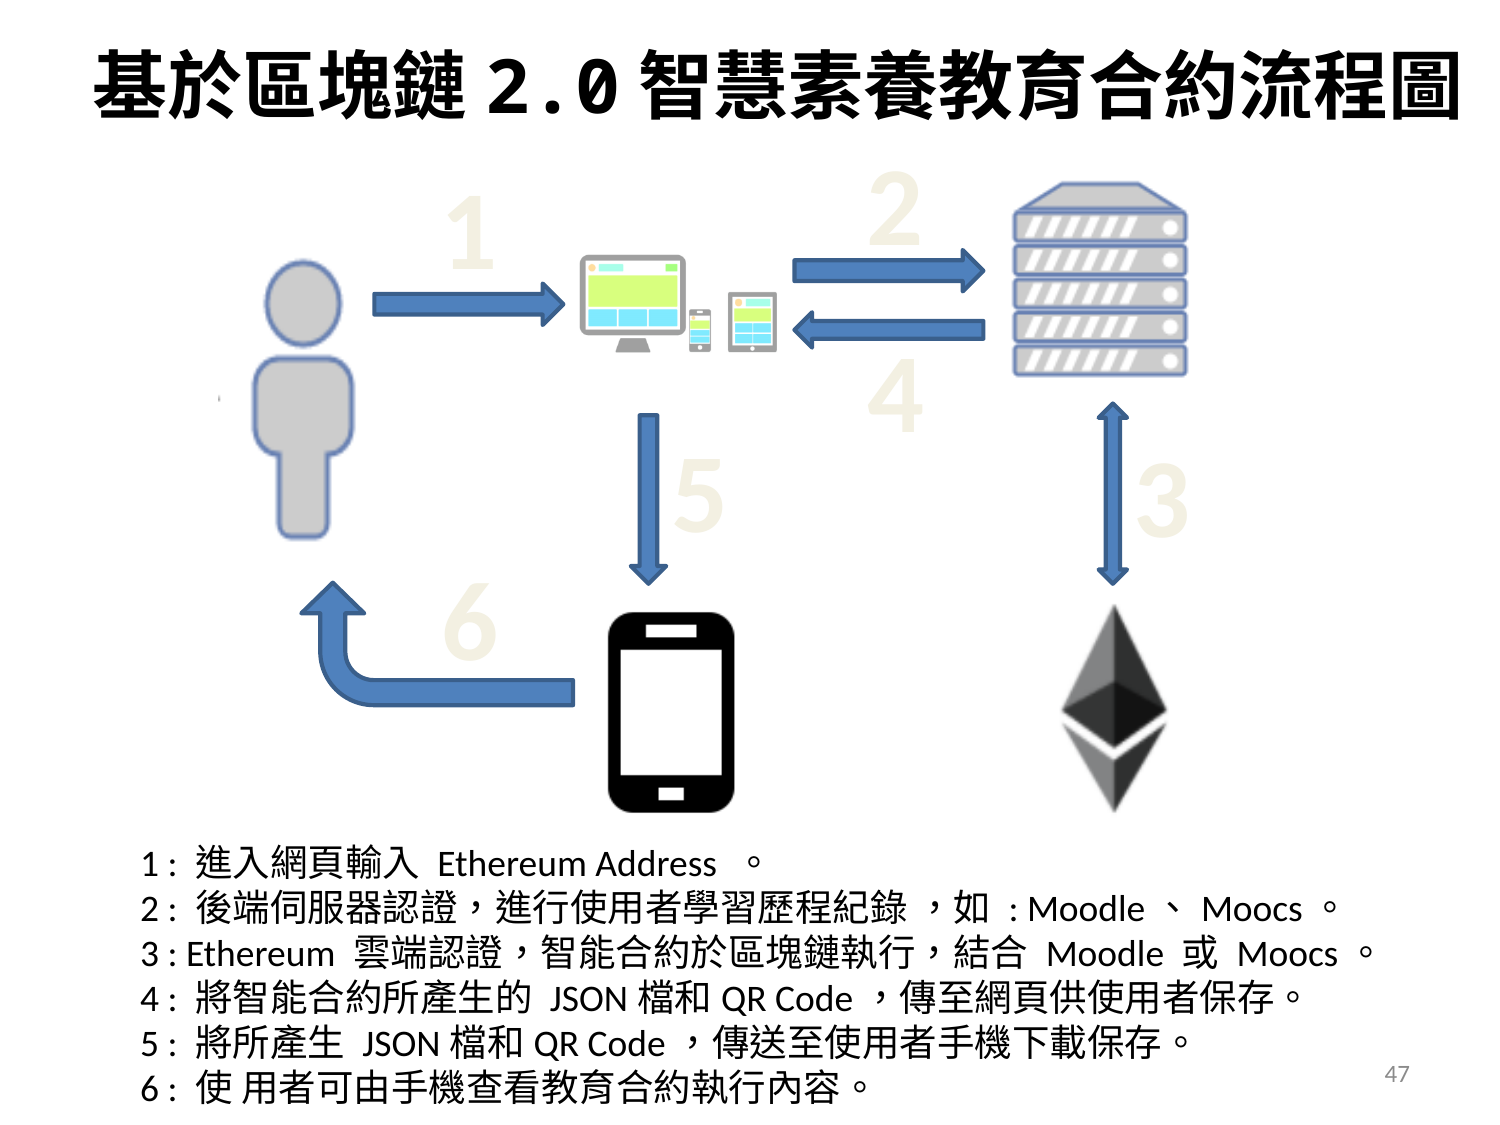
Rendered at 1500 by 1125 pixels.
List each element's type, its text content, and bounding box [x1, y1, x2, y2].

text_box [218, 125, 1206, 824]
text_box 1 : 進入網頁輸入 Ethereum Address 。 2 : 後端伺服器認證，進行使用者學習歷程紀錄 ，如 : Moodle、Moocs。 3 : Ethereum 雲端認證，智能合約於區塊鏈執行，結合 Moodle 或 Moocs。 4 : 將智能合約所產生的 JSON檔和QR Code，傳至網頁供使用者保存。 5 : 將所產生 JSON檔和QR Code，傳送至使用者手機下載保存。 6 : 使 用者可由手機查看教育合約執行內容。 [125, 831, 1447, 1125]
text_box 基於區塊鏈2.0智慧素養教育合約流程圖 [77, 30, 1479, 136]
